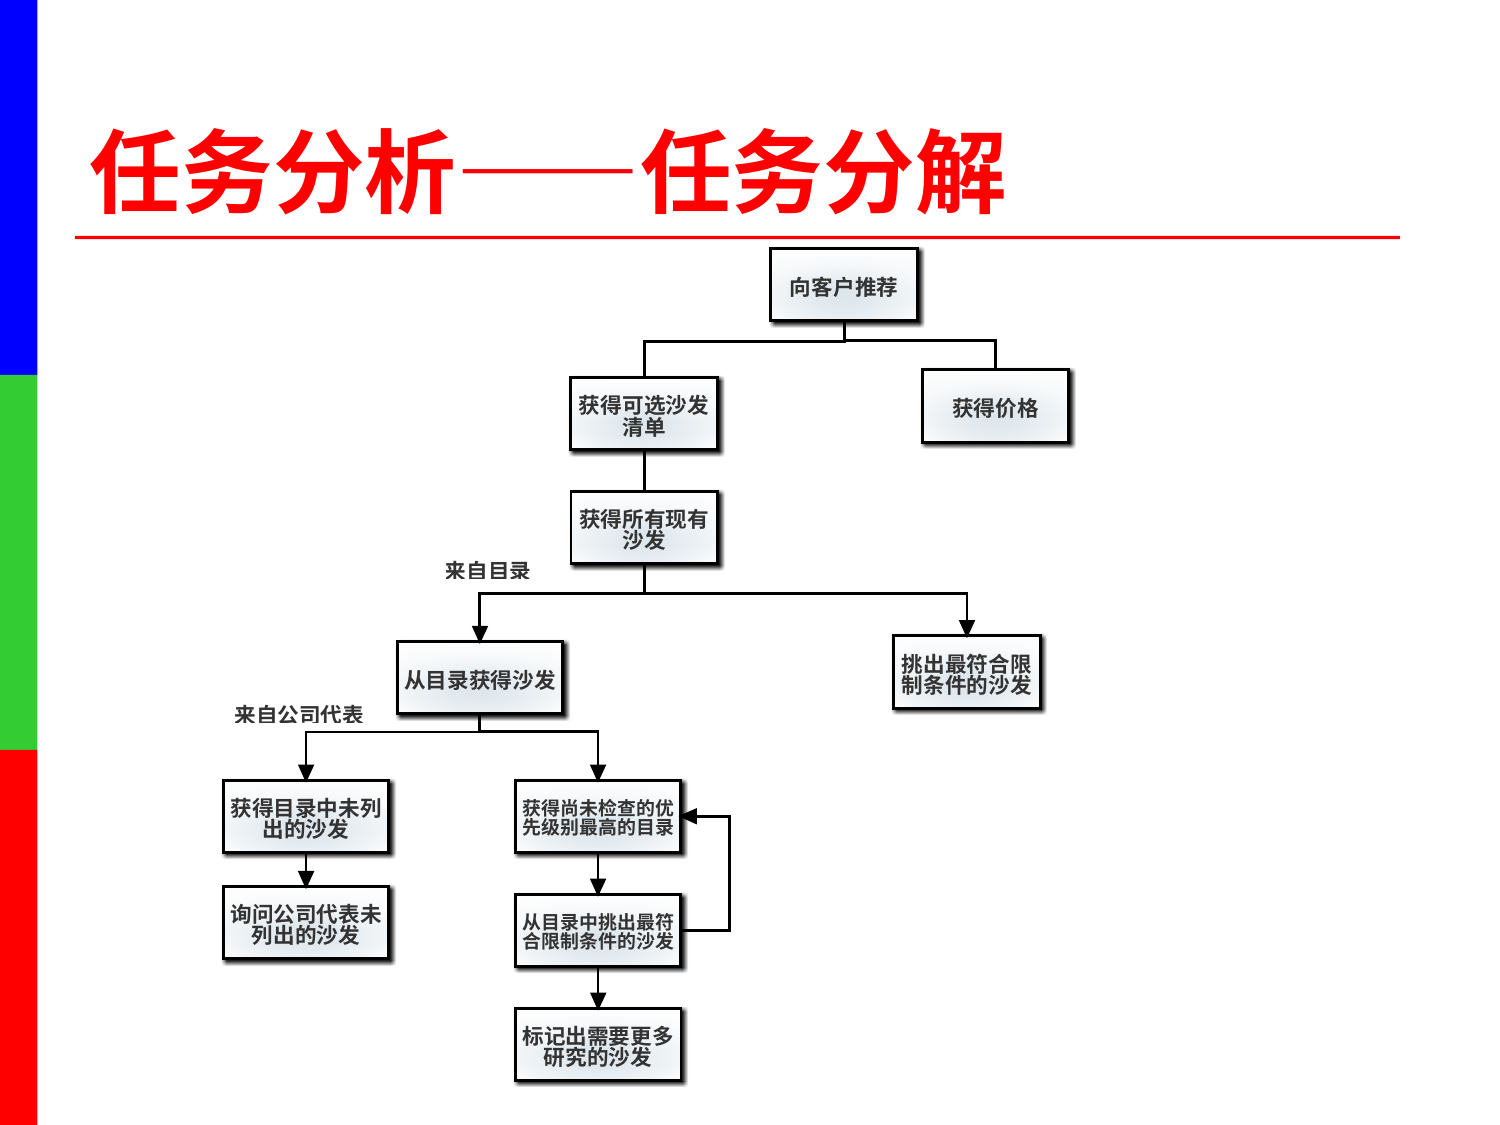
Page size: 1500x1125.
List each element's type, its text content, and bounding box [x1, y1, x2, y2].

title 任务分析——任务分解 [74, 45, 1426, 233]
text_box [218, 243, 1083, 1105]
